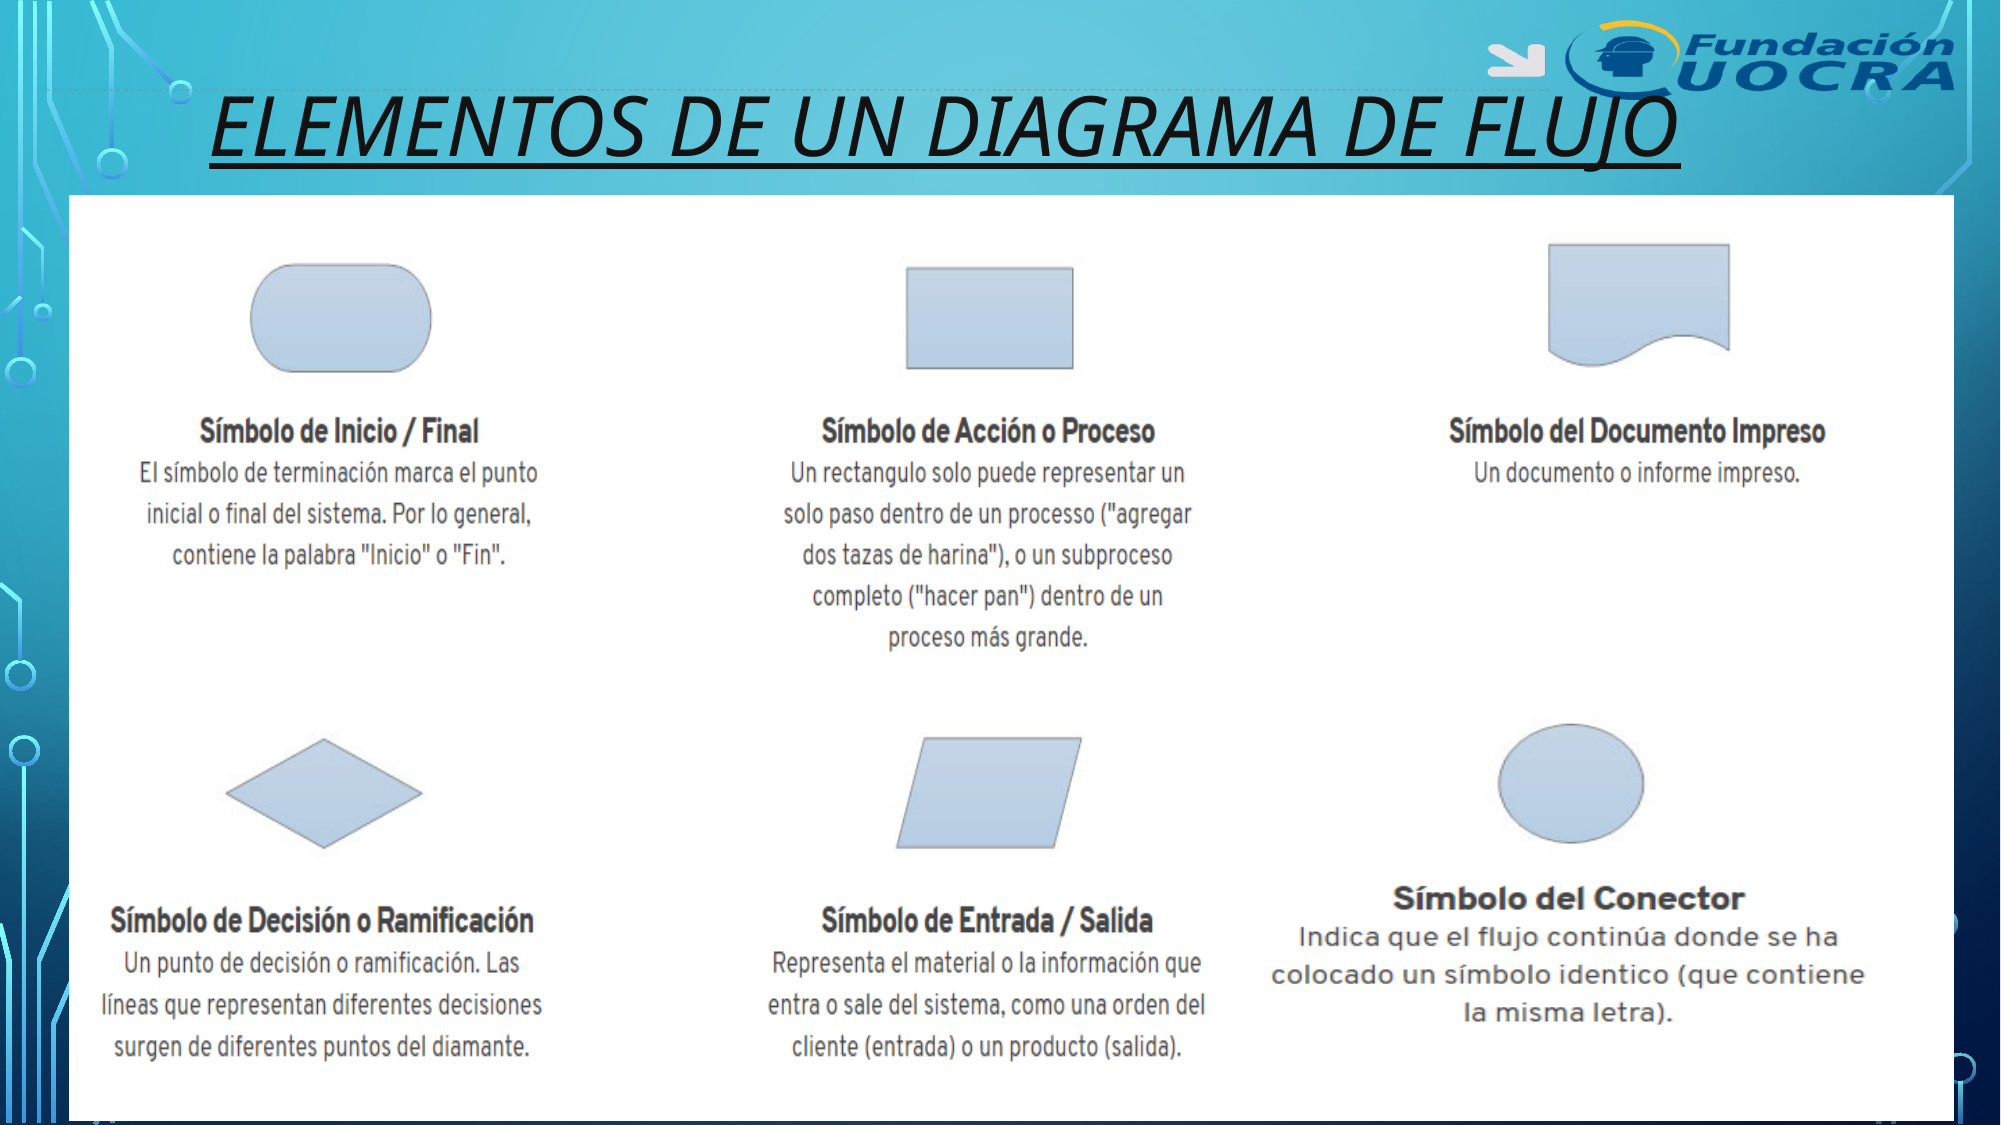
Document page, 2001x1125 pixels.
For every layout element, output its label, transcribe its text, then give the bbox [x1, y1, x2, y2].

picture [8, 663, 32, 687]
picture [0, 0, 2001, 1125]
text_box ELEMENTOS DE UN DIAGRAMA DE FLUJO [117, 111, 1772, 194]
